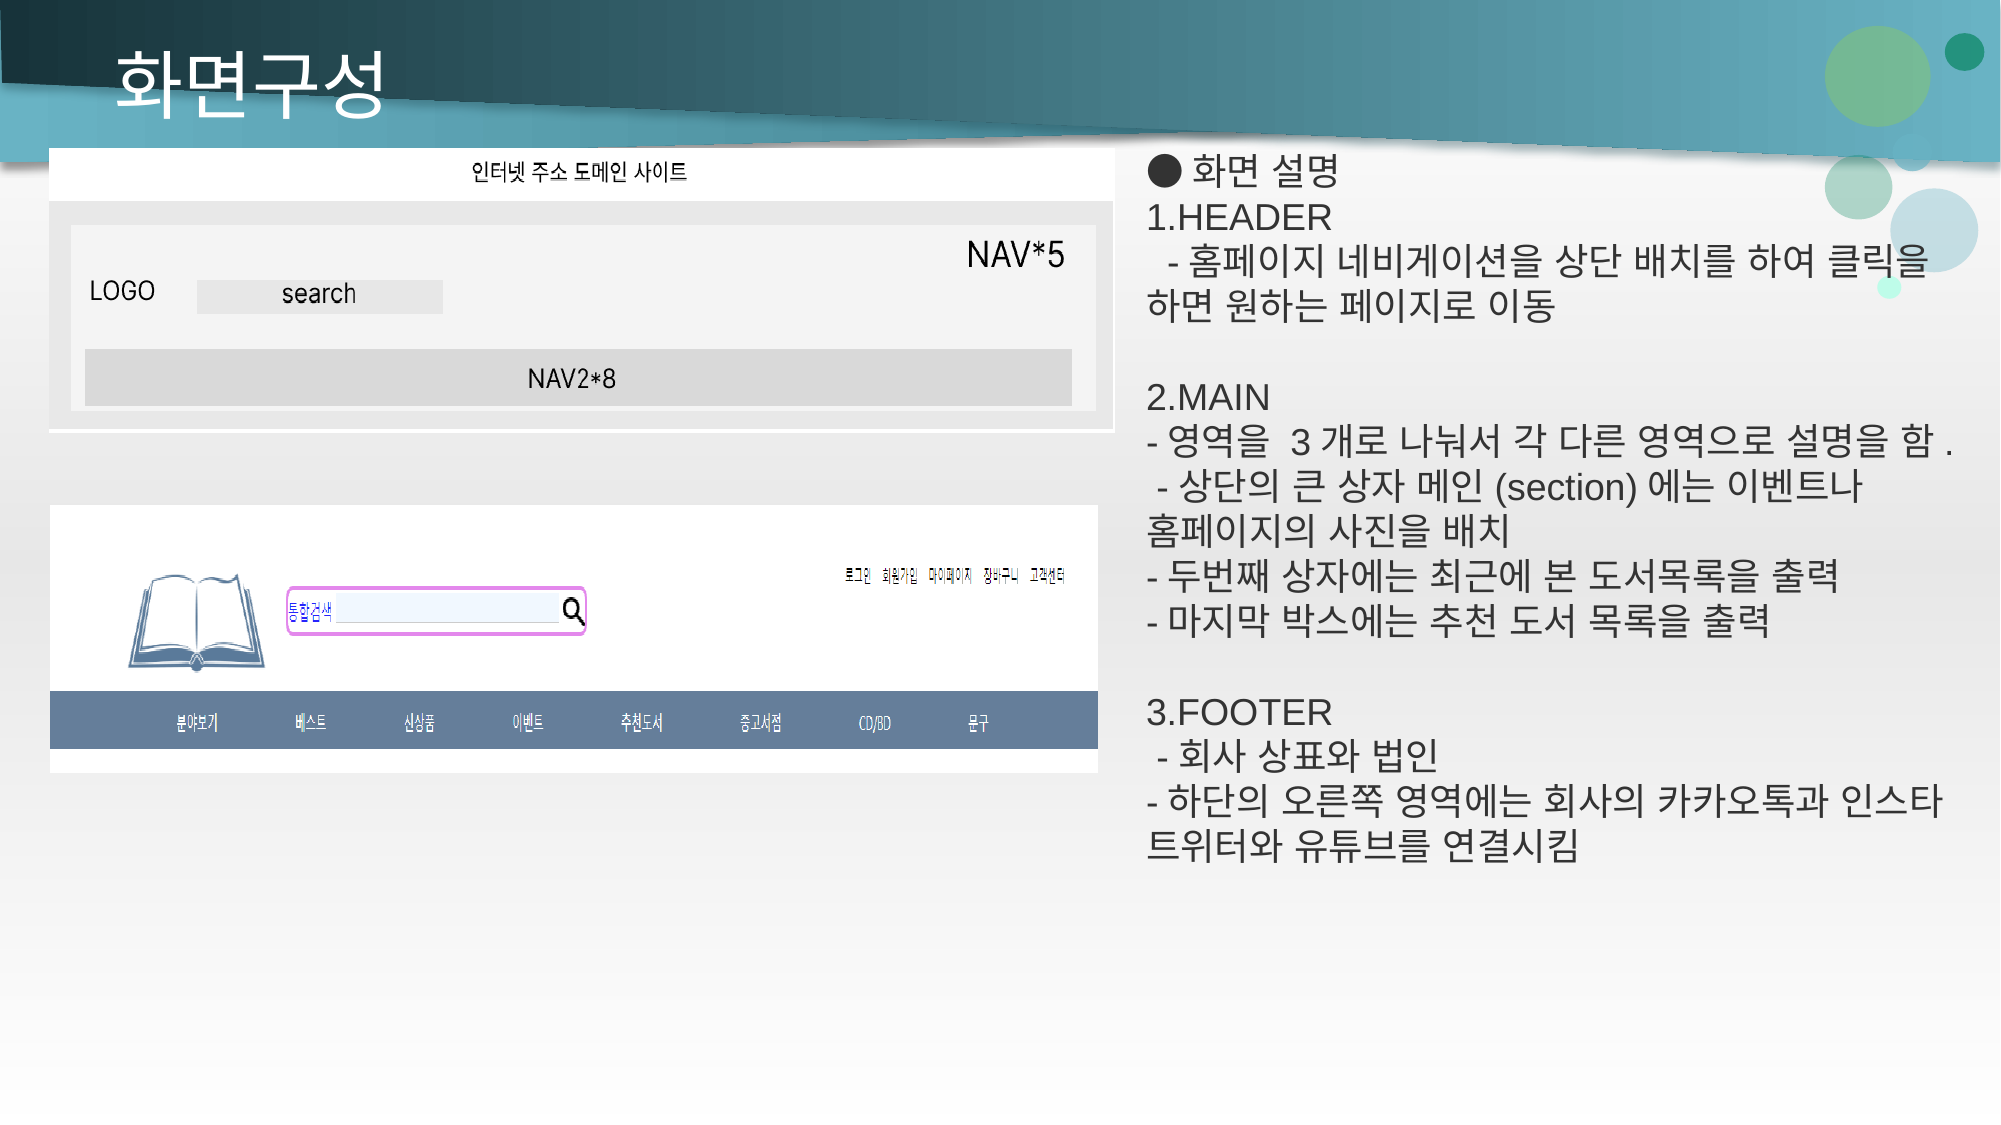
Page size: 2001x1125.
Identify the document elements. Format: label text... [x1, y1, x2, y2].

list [49, 503, 1099, 775]
text_box ●화면 설명 1.HEADER -홈페이지 네비게이션을 상단 배치를 하여 클릭을 하면 원하는 페이지로 이동 2.MAIN -영역을 3개로 나눠서 각 다른 영역으로 설명을 함. -상단의 큰 상자 메인(section)에는 이벤트나 홈페이지의 사진을 배치 -두번째 상자에는 최근에 본 도서목록을 출력 -마지막 박스에는 추천 도서 목록을 출력 3.FOOTER -회사 상표와 법인 -하단의 오른쪽 영역에는 회사의 카카오톡과 인스타 트위터와 유튜브를 연결시킴 [1131, 140, 2000, 985]
title 화면구성 [99, 12, 1900, 155]
picture [47, 147, 1117, 435]
